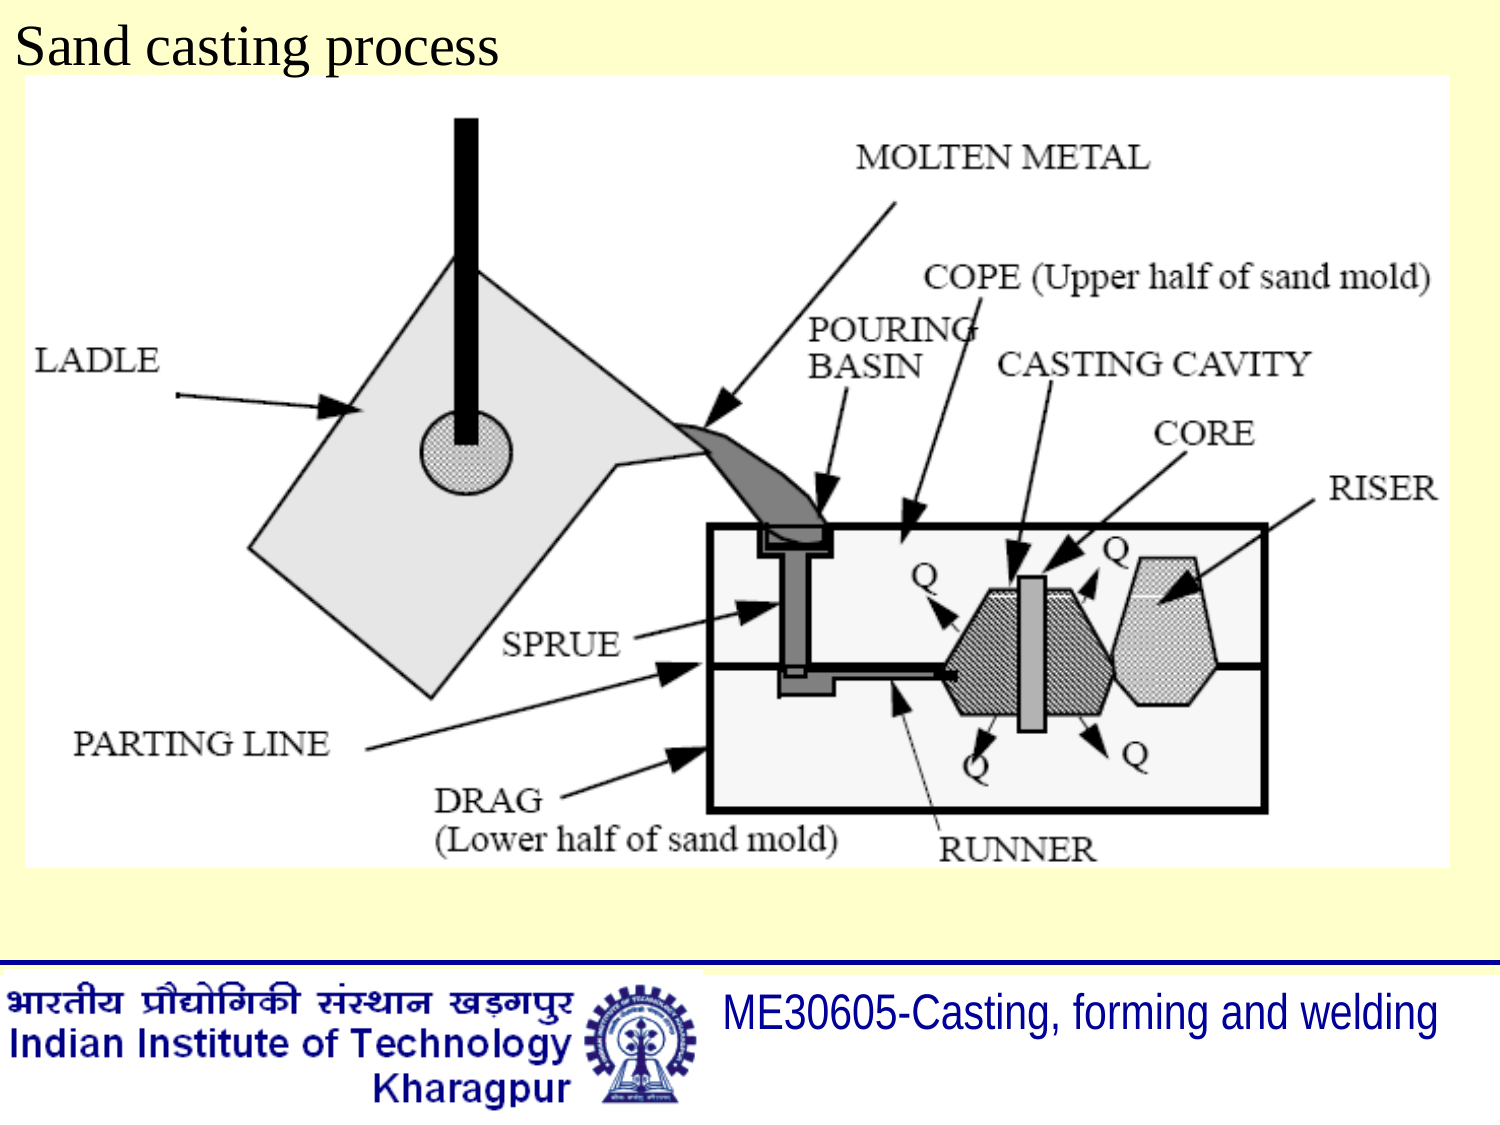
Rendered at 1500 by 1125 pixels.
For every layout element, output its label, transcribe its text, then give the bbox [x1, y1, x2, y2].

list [24, 74, 1451, 868]
text_box Sand casting process [0, 0, 775, 85]
picture [4, 969, 703, 1125]
